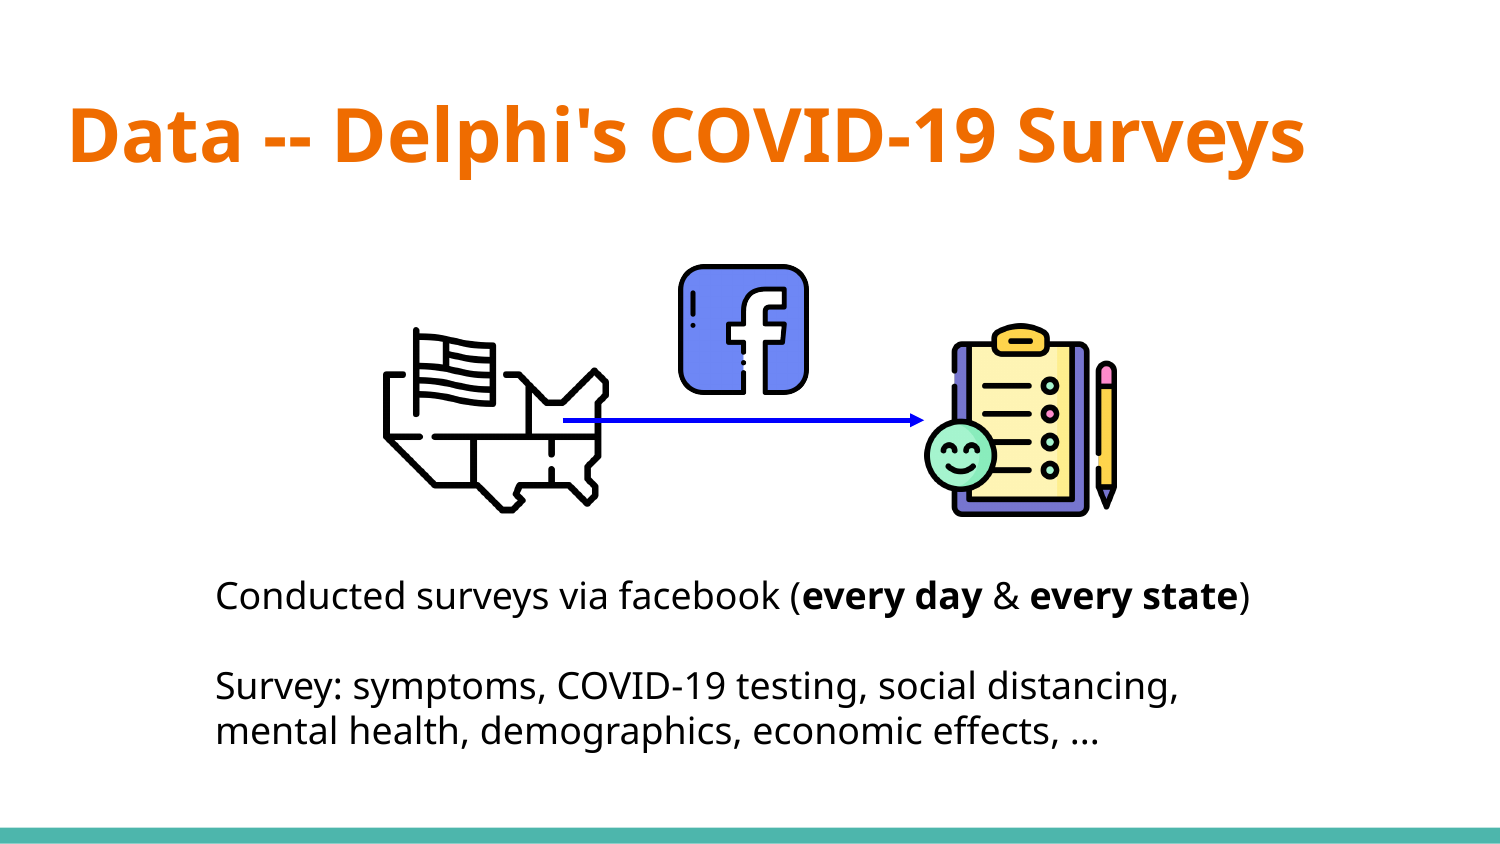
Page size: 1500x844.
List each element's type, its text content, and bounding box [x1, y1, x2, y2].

picture [923, 323, 1117, 517]
picture [383, 307, 610, 534]
title Data -- Delphi's COVID-19 Surveys [51, 72, 1449, 189]
picture [678, 264, 809, 395]
text_box Conducted surveys via facebook (every day & every state) Survey: symptoms, COVID-19 testing, social distancing, mental health, demographics, economic effects, ... [199, 557, 1300, 768]
